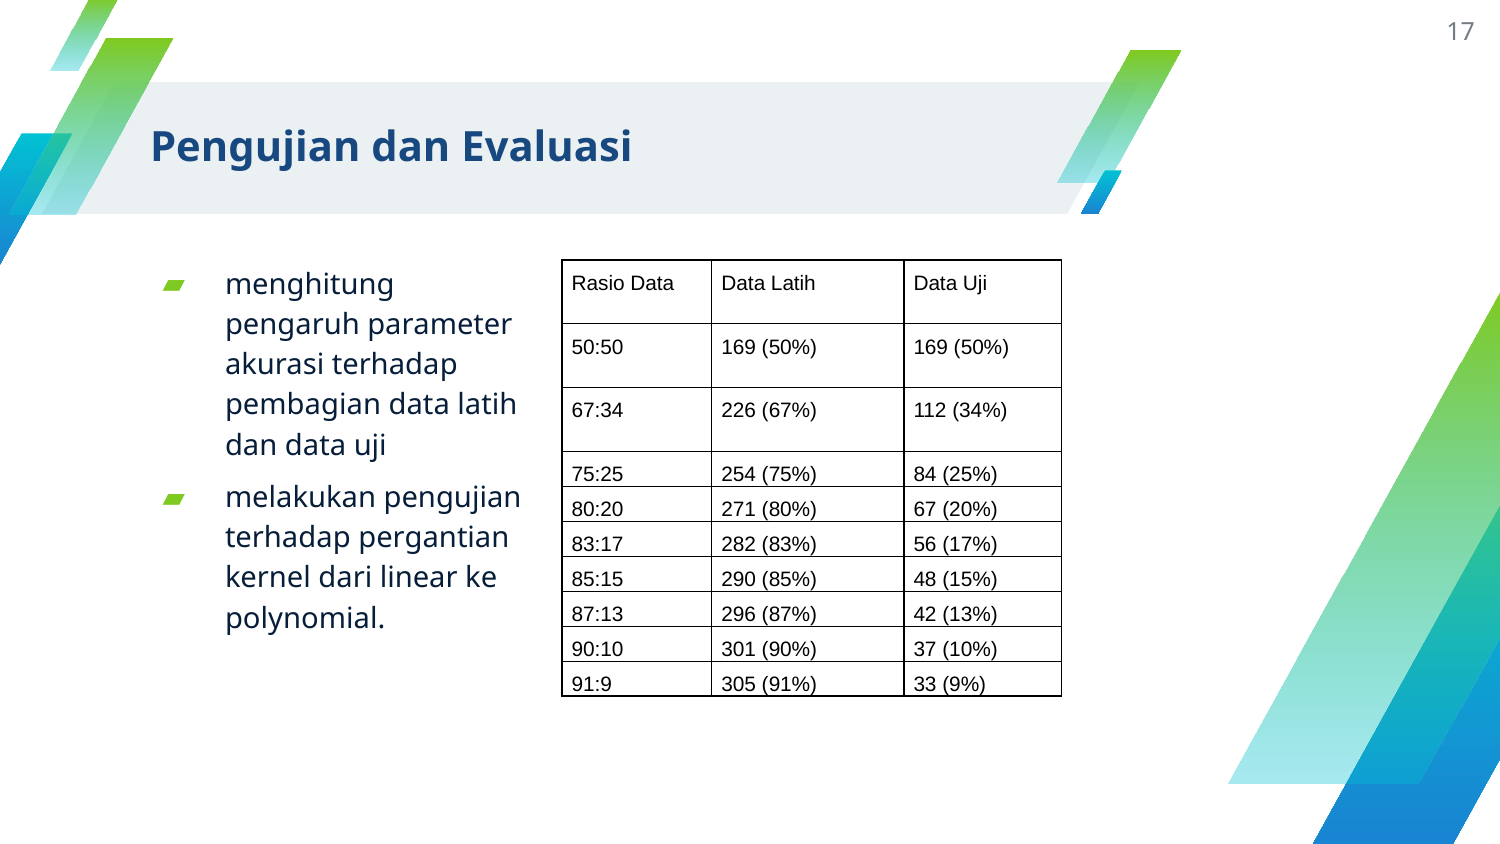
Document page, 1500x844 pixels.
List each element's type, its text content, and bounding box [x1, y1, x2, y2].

slide_number 17 [1403, 0, 1475, 65]
table_header Data Latih [712, 261, 903, 323]
table_cell 254 (75%) [712, 452, 903, 486]
table_cell 48 (15%) [905, 557, 1061, 591]
table_cell 91:9 [563, 662, 711, 695]
list menghitung pengaruh parameter akurasi terhadap pembagian data latih dan data uji melakukan pengujian terhadap pergantian kernel dari linear ke polynomial. [150, 259, 524, 752]
table_cell 301 (90%) [712, 627, 903, 661]
title Pengujian dan Evaluasi [150, 81, 1139, 215]
table_cell 75:25 [563, 452, 711, 486]
table_cell 67 (20%) [905, 487, 1061, 521]
table_cell 83:17 [563, 522, 711, 556]
table_cell 84 (25%) [905, 452, 1061, 486]
table_cell 169 (50%) [905, 324, 1061, 387]
table_cell 33 (9%) [905, 662, 1061, 695]
table_cell 296 (87%) [712, 592, 903, 626]
table_cell 42 (13%) [905, 592, 1061, 626]
table_cell 226 (67%) [712, 388, 903, 451]
table_cell 87:13 [563, 592, 711, 626]
table_cell 271 (80%) [712, 487, 903, 521]
table_cell 90:10 [563, 627, 711, 661]
table_cell 169 (50%) [712, 324, 903, 387]
table_cell 56 (17%) [905, 522, 1061, 556]
table_header Data Uji [905, 261, 1061, 323]
table_header Rasio Data [563, 261, 711, 323]
table_cell 112 (34%) [905, 388, 1061, 451]
table_cell 282 (83%) [712, 522, 903, 556]
table_cell 50:50 [563, 324, 711, 387]
table_cell 37 (10%) [905, 627, 1061, 661]
table_cell 305 (91%) [712, 662, 903, 695]
table_cell 67:34 [563, 388, 711, 451]
table_cell 85:15 [563, 557, 711, 591]
table_cell 290 (85%) [712, 557, 903, 591]
table_cell 80:20 [563, 487, 711, 521]
